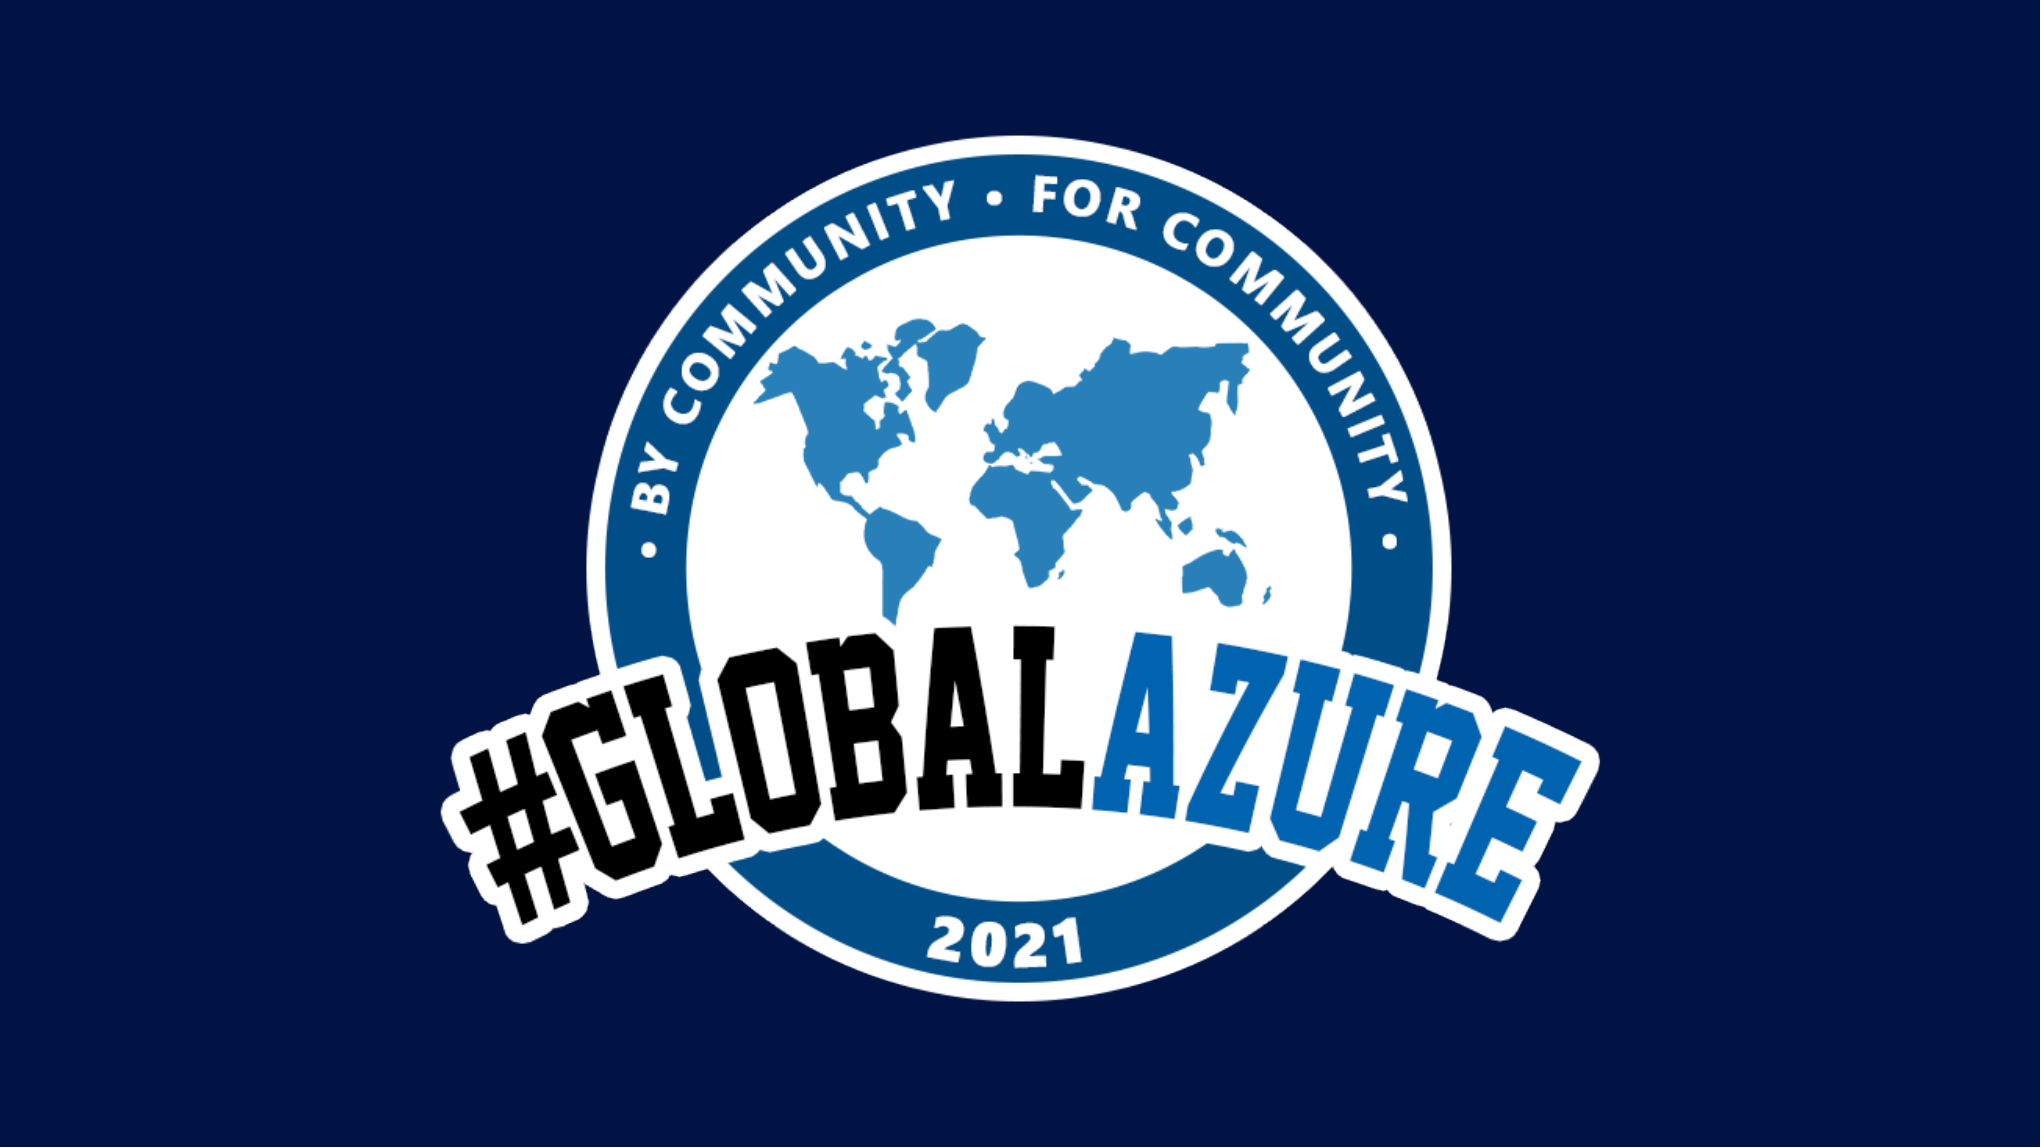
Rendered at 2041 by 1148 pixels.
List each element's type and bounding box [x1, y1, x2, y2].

picture [424, 114, 1616, 1033]
